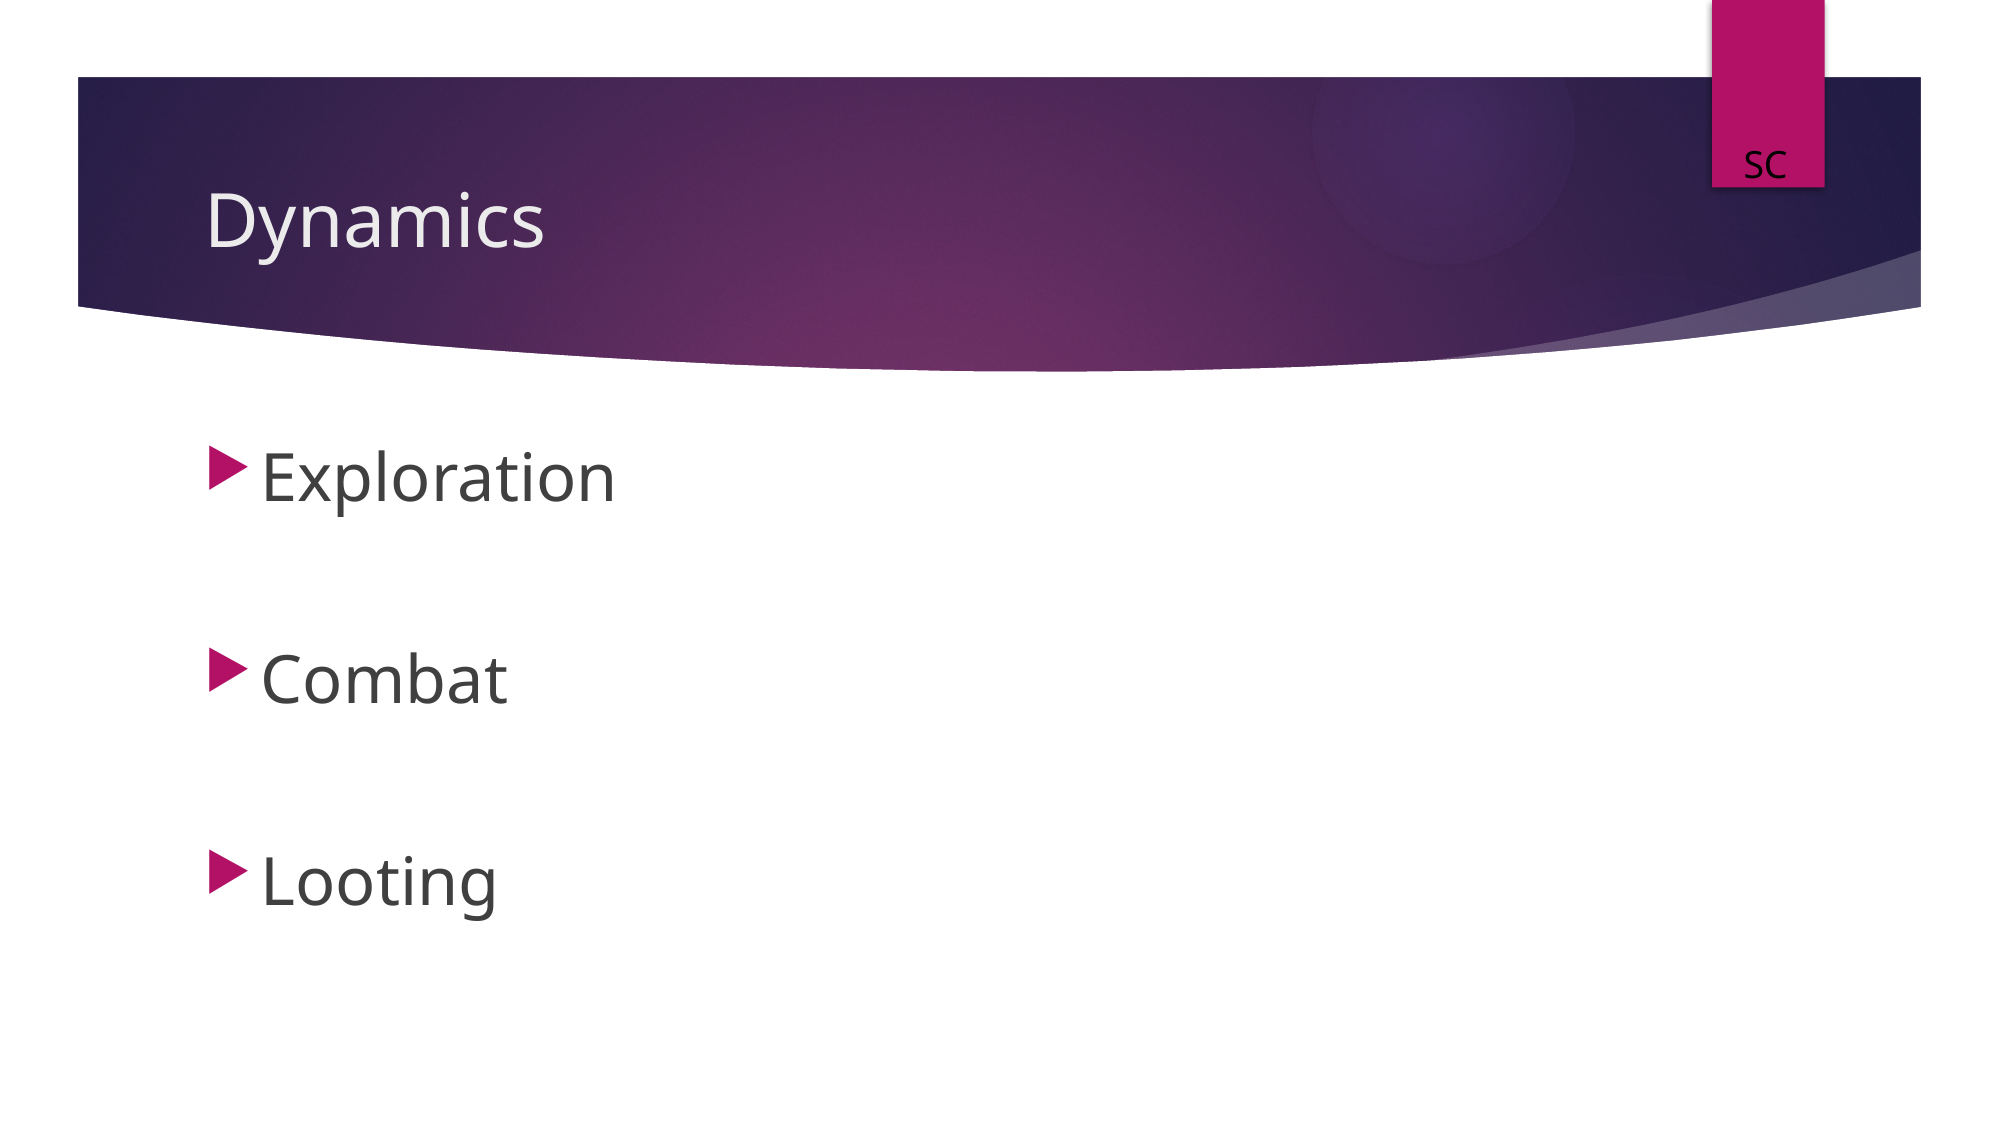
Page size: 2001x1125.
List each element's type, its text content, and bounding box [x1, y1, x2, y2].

title Dynamics [189, 159, 1627, 276]
text_box SC [1706, 133, 1825, 194]
list Exploration Combat Looting [189, 427, 1638, 988]
